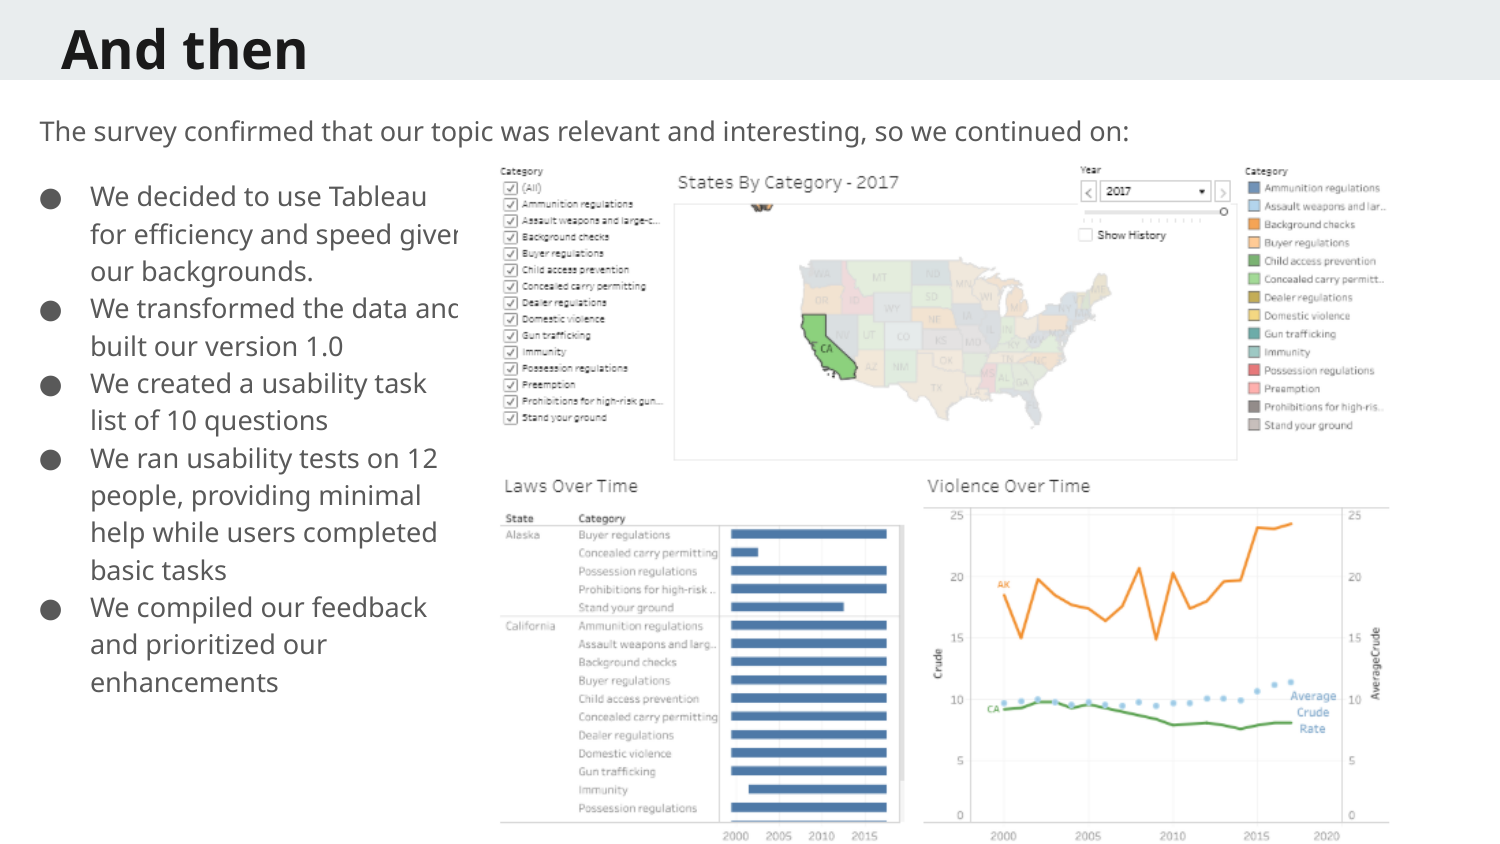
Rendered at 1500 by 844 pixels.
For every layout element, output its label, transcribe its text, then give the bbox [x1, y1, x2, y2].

text_box And then [46, 0, 1308, 88]
text_box The survey confirmed that our topic was relevant and interesting, so we continued on: [24, 94, 1352, 217]
picture [458, 153, 1500, 844]
list We decided to use Tableau for efficiency and speed given our backgrounds. We transformed the data and built our version 1.0 We created a usability task list of 10 questions We ran usability tests on 12 people, providing minimal help while users completed basic tasks We compiled our feedback and prioritized our enhancements [0, 159, 453, 795]
